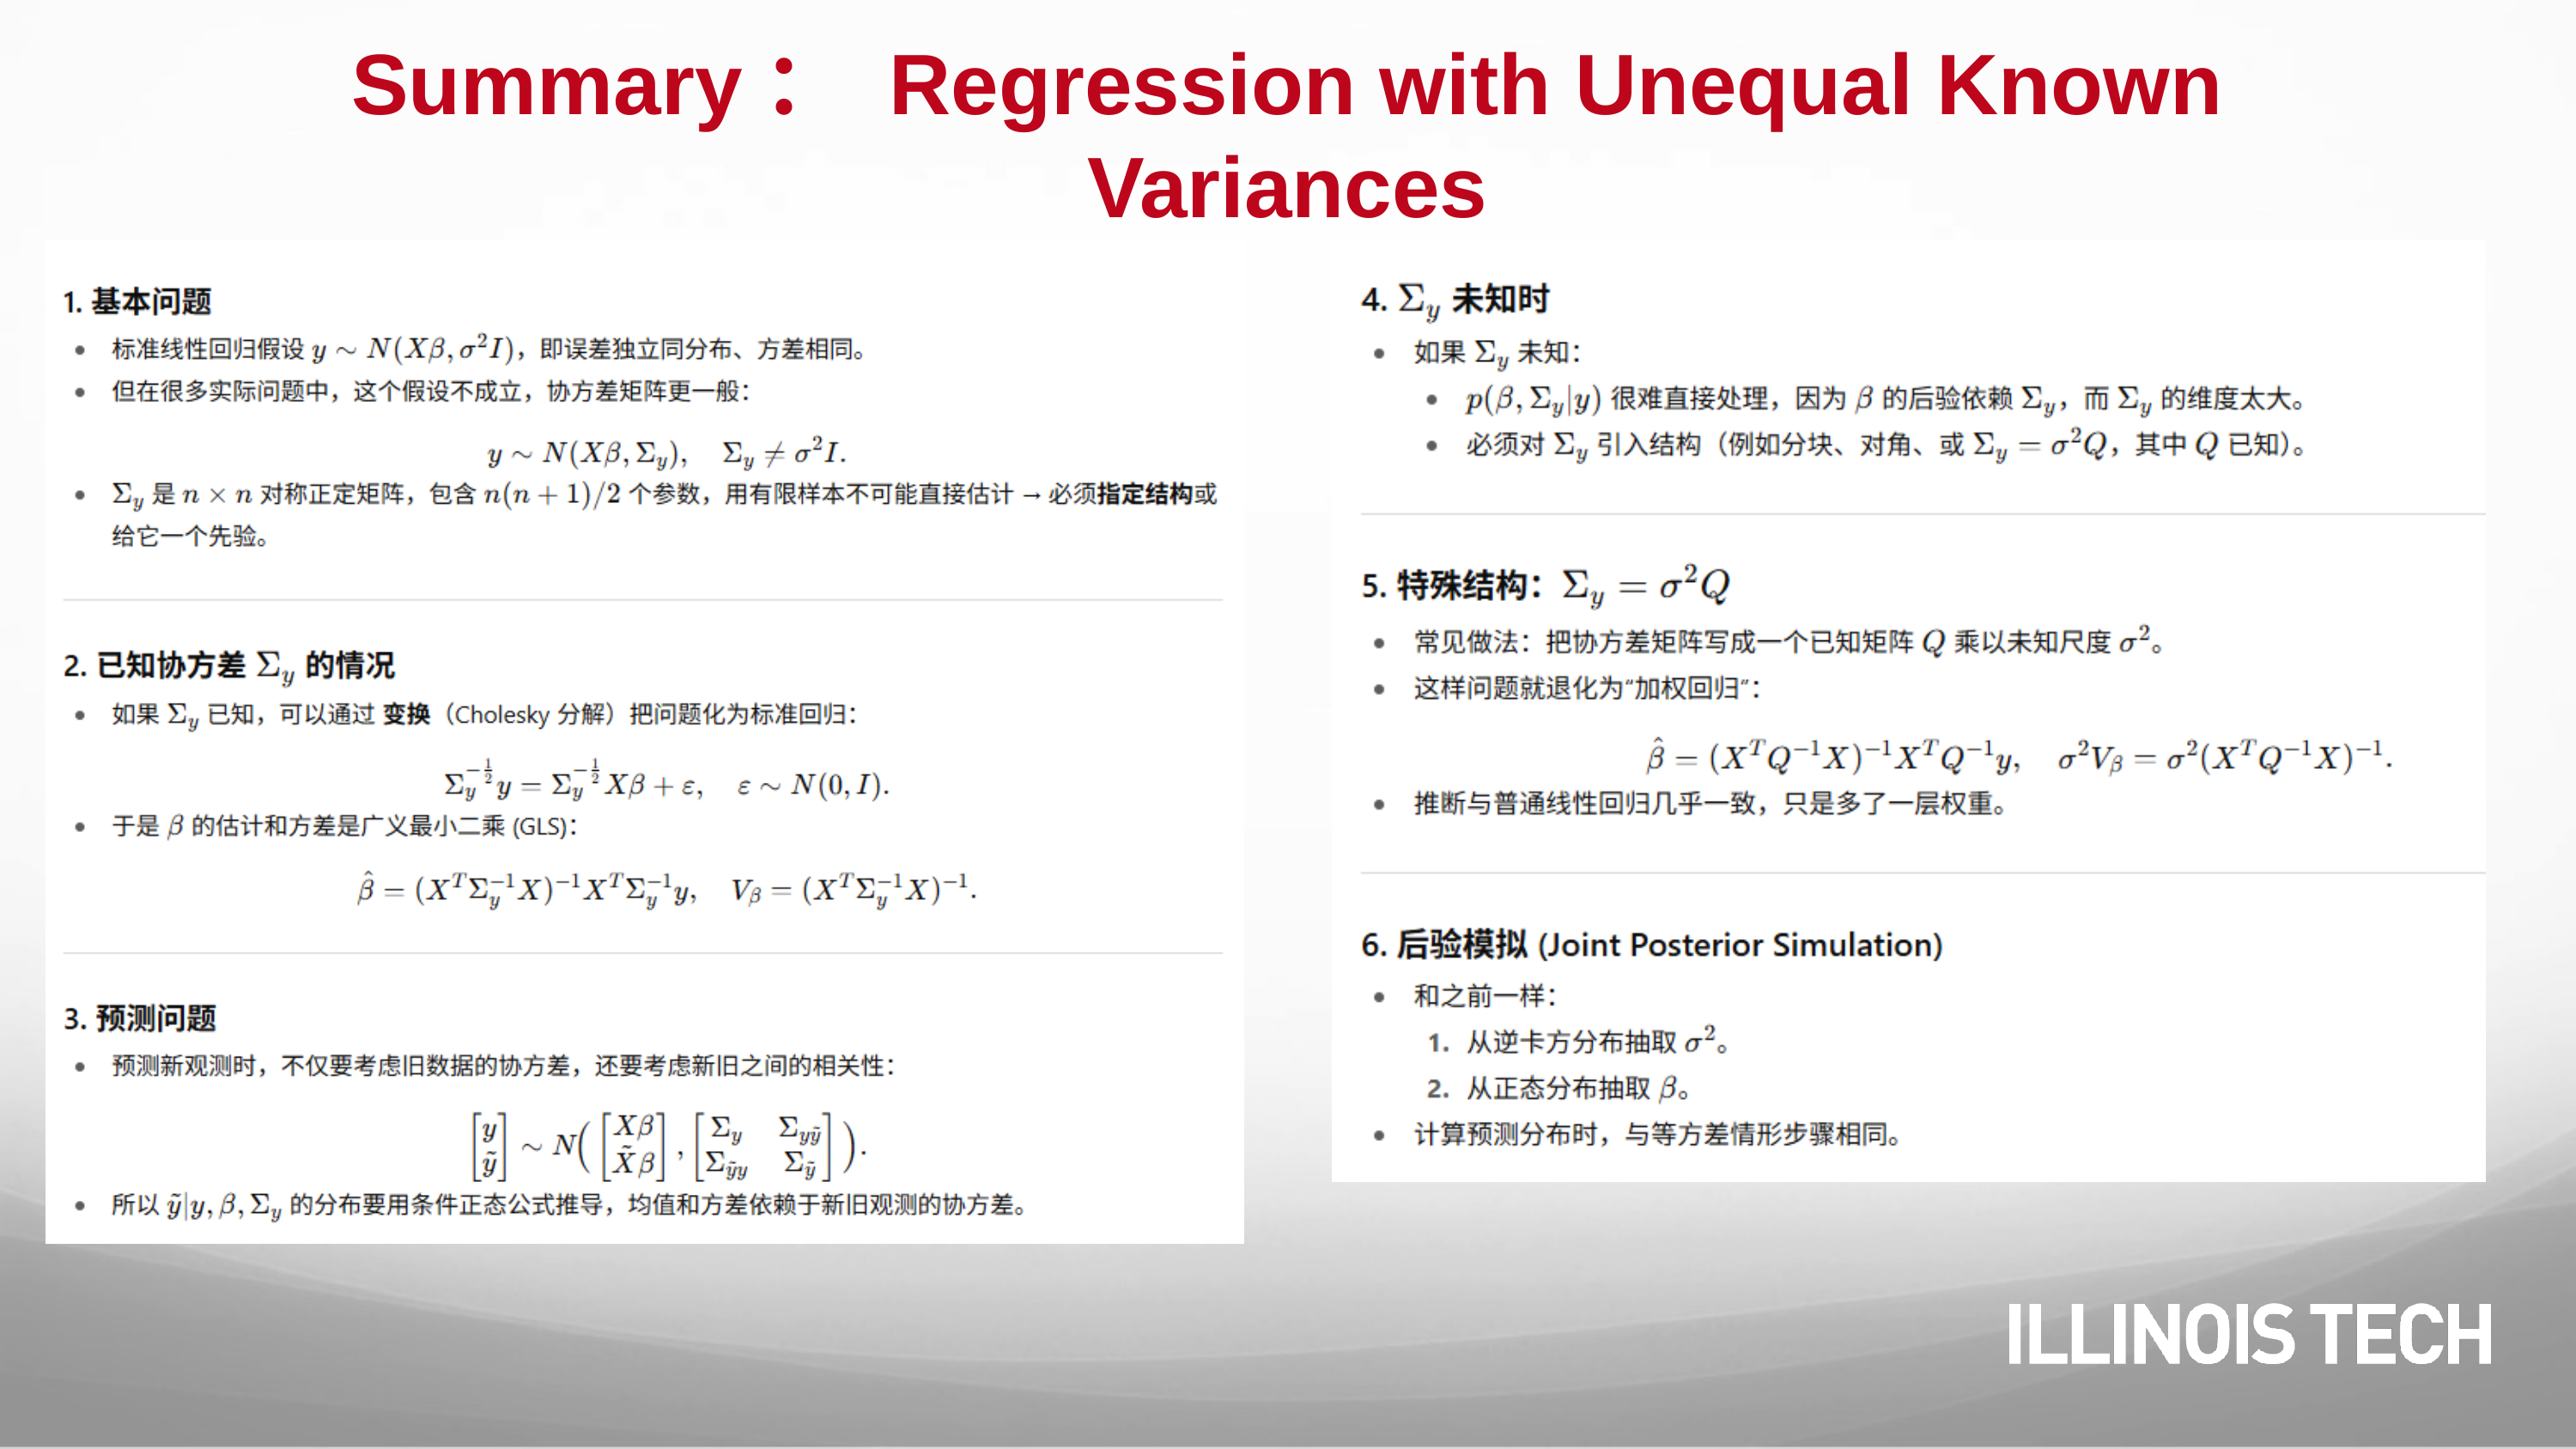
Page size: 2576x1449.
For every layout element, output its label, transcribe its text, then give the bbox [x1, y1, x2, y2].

picture [0, 0, 2576, 1449]
title Summary： Regression with Unequal Known Variances [155, 22, 2421, 241]
